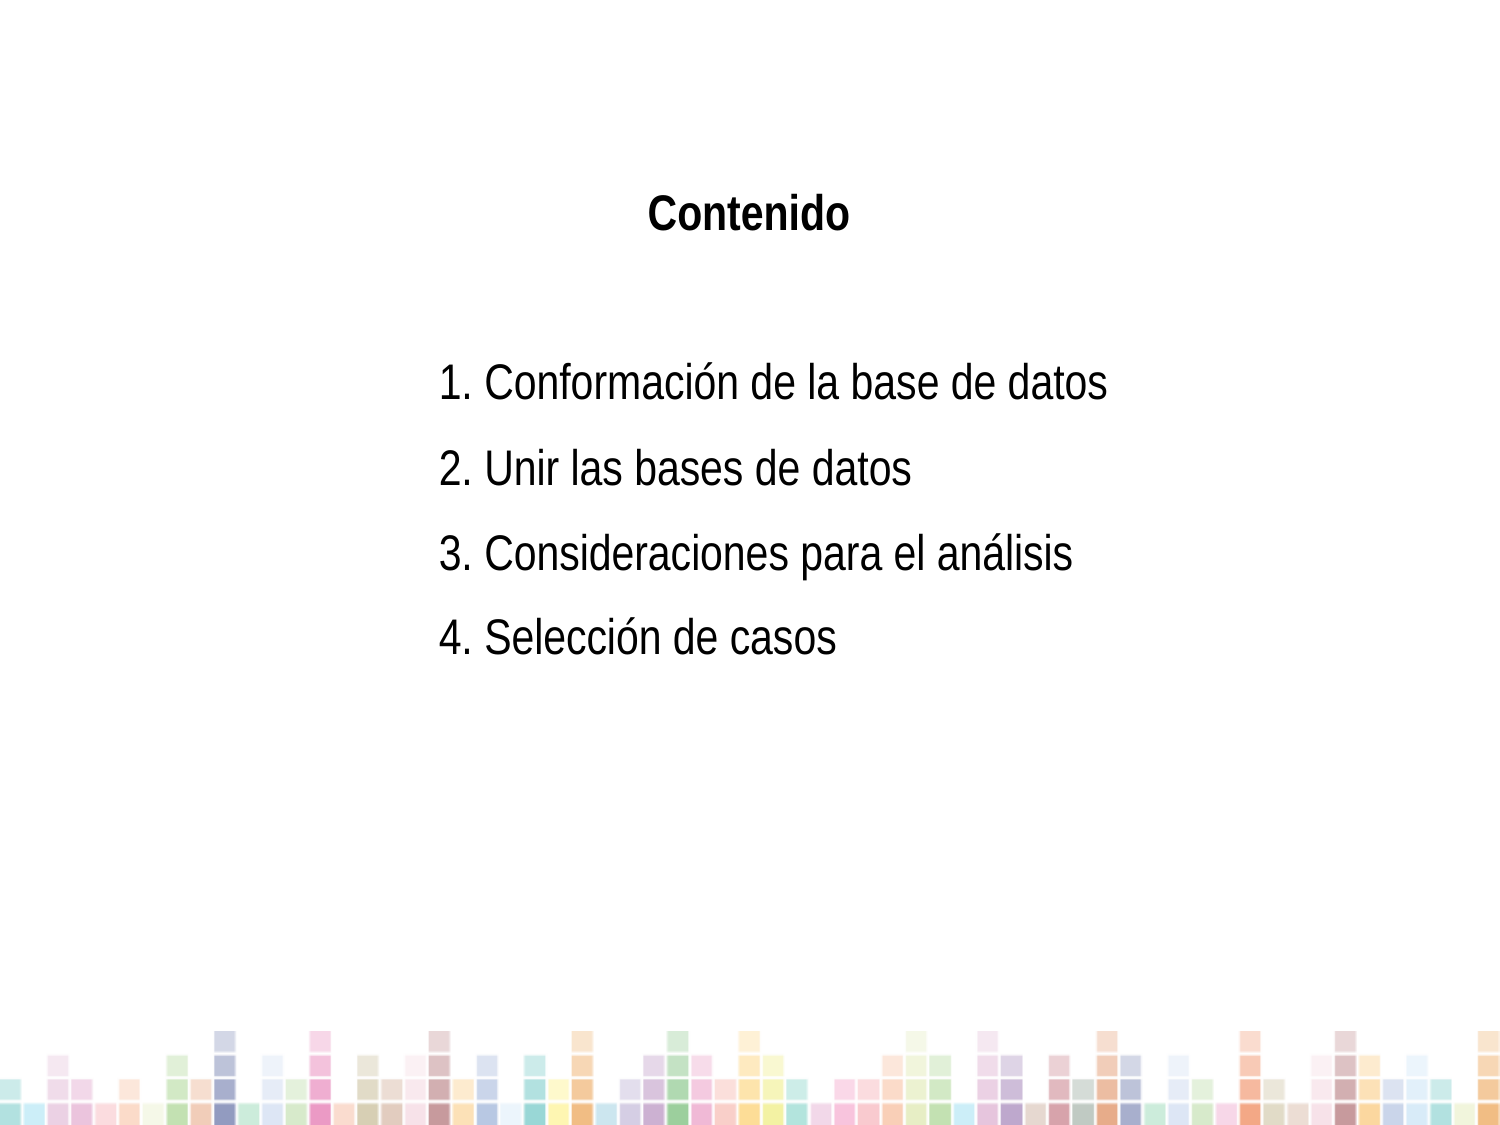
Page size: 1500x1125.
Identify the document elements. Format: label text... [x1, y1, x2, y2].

text_box Contenido 1. Conformación de la base de datos 2. Unir las bases de datos 3. Consideraciones para el análisis 4. Selección de casos [123, 172, 1374, 758]
picture [0, 1031, 1500, 1125]
